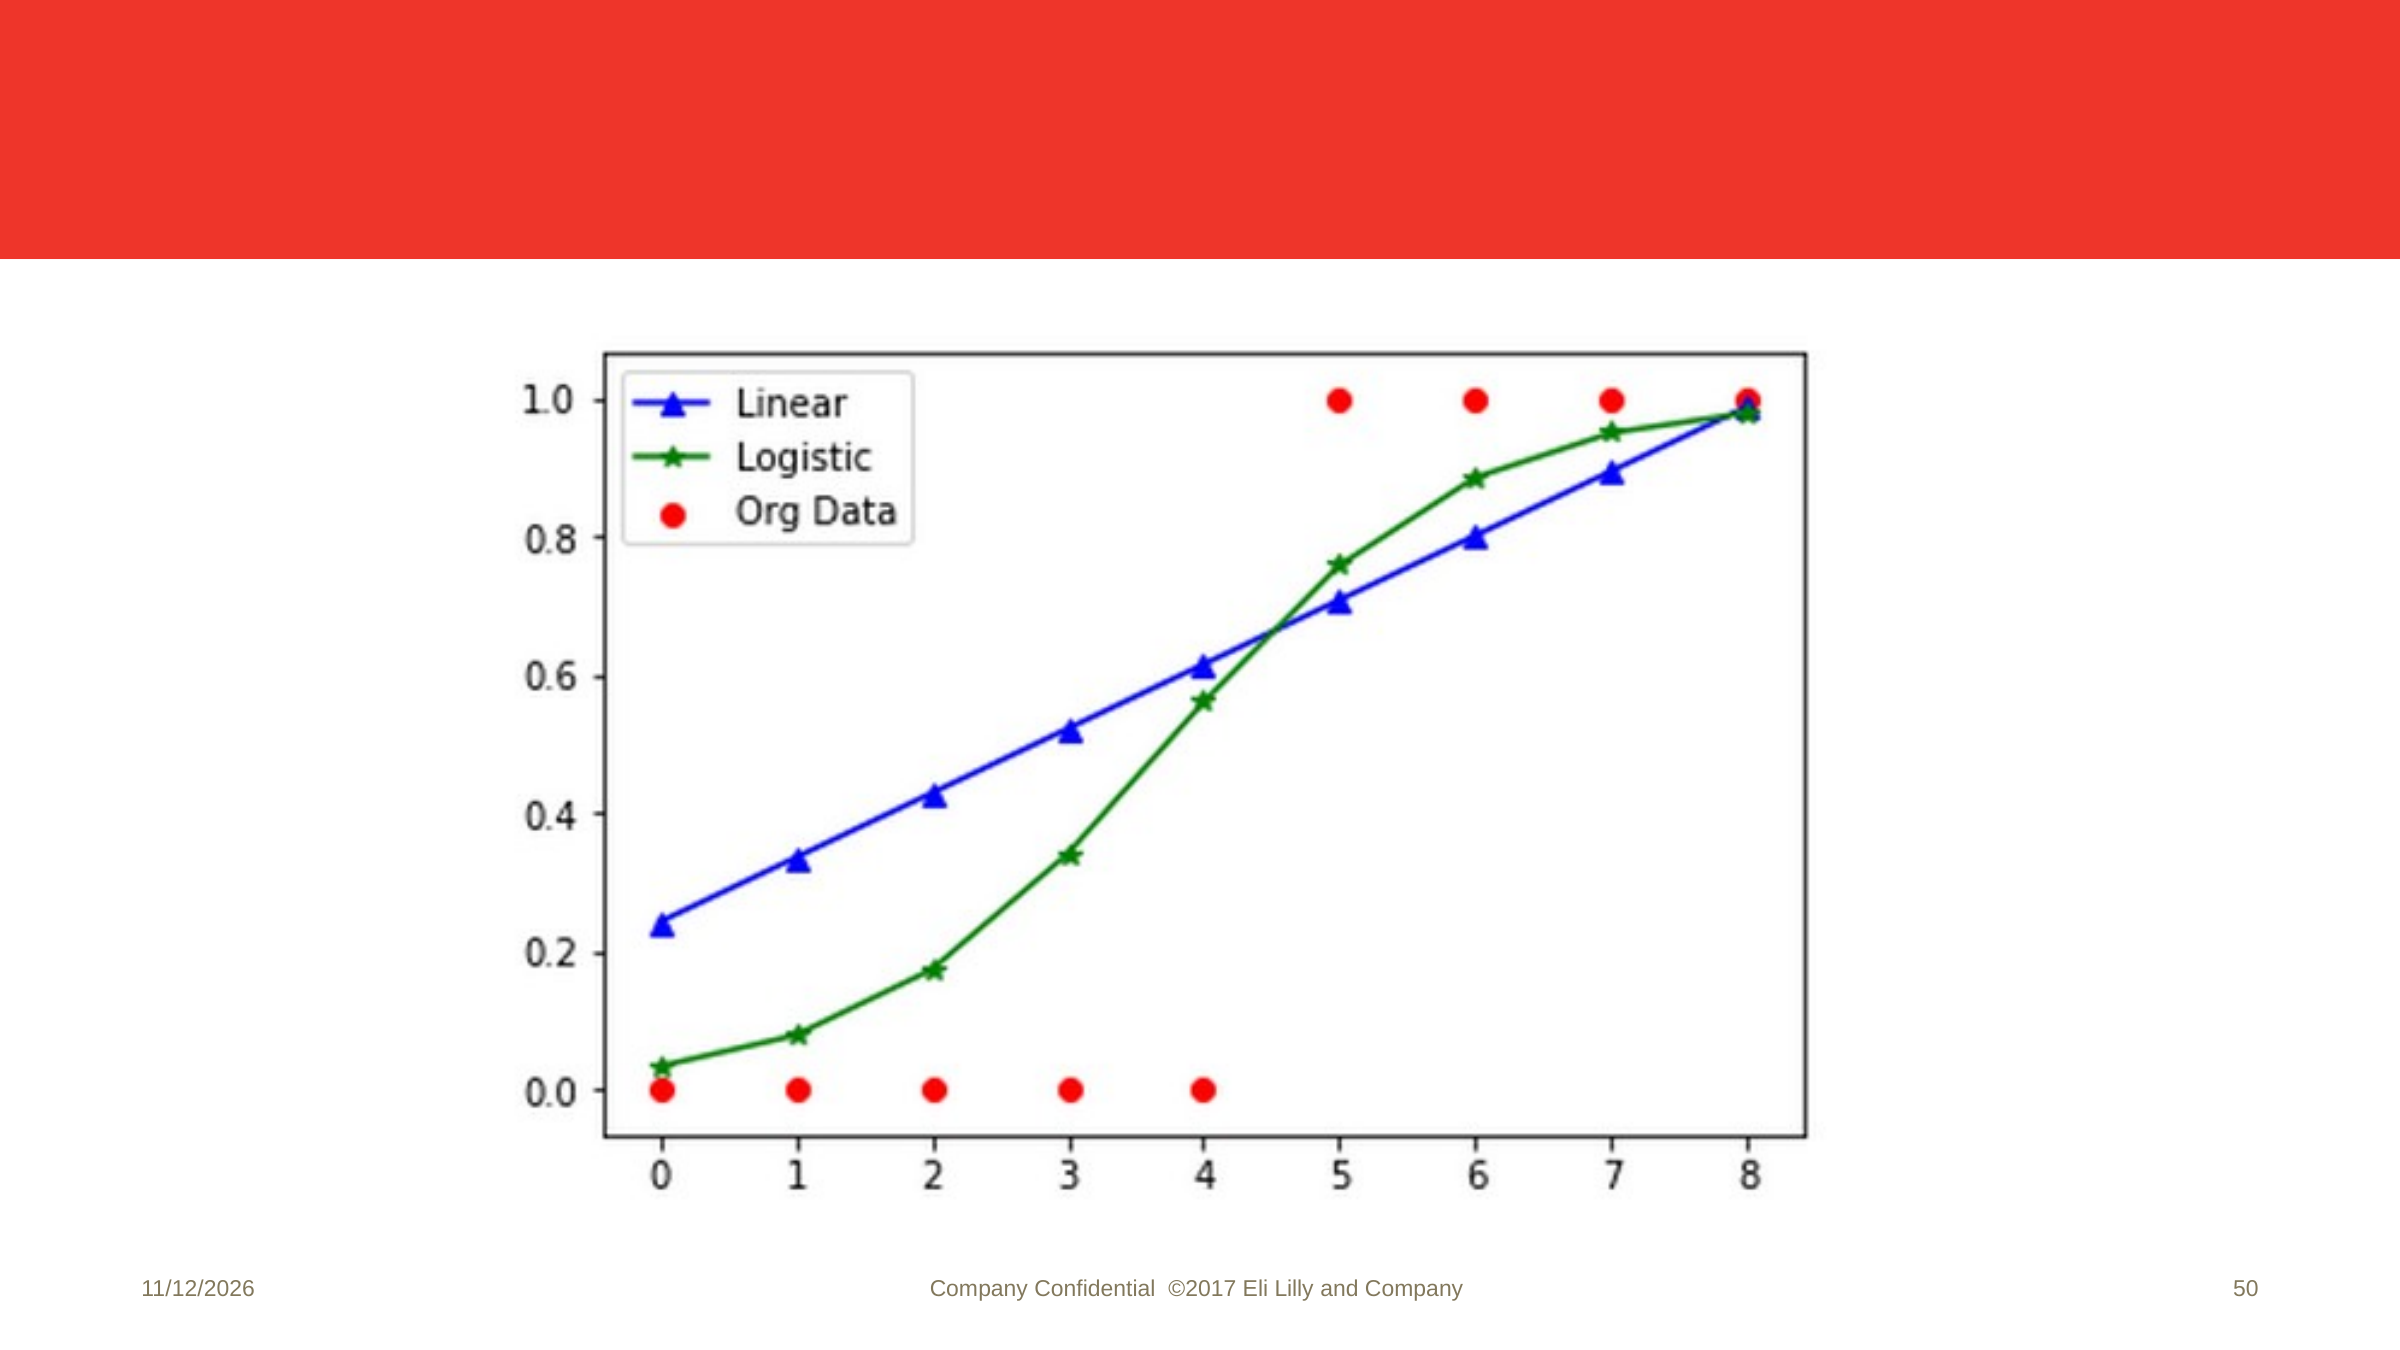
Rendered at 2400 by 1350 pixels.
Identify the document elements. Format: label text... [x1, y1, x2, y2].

picture [0, 0, 2400, 1350]
footer Company Confidential ©2017 Eli Lilly and Company [819, 1251, 1580, 1324]
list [496, 332, 1837, 1207]
slide_number 50 [1719, 1251, 2280, 1324]
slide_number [120, 1251, 680, 1324]
